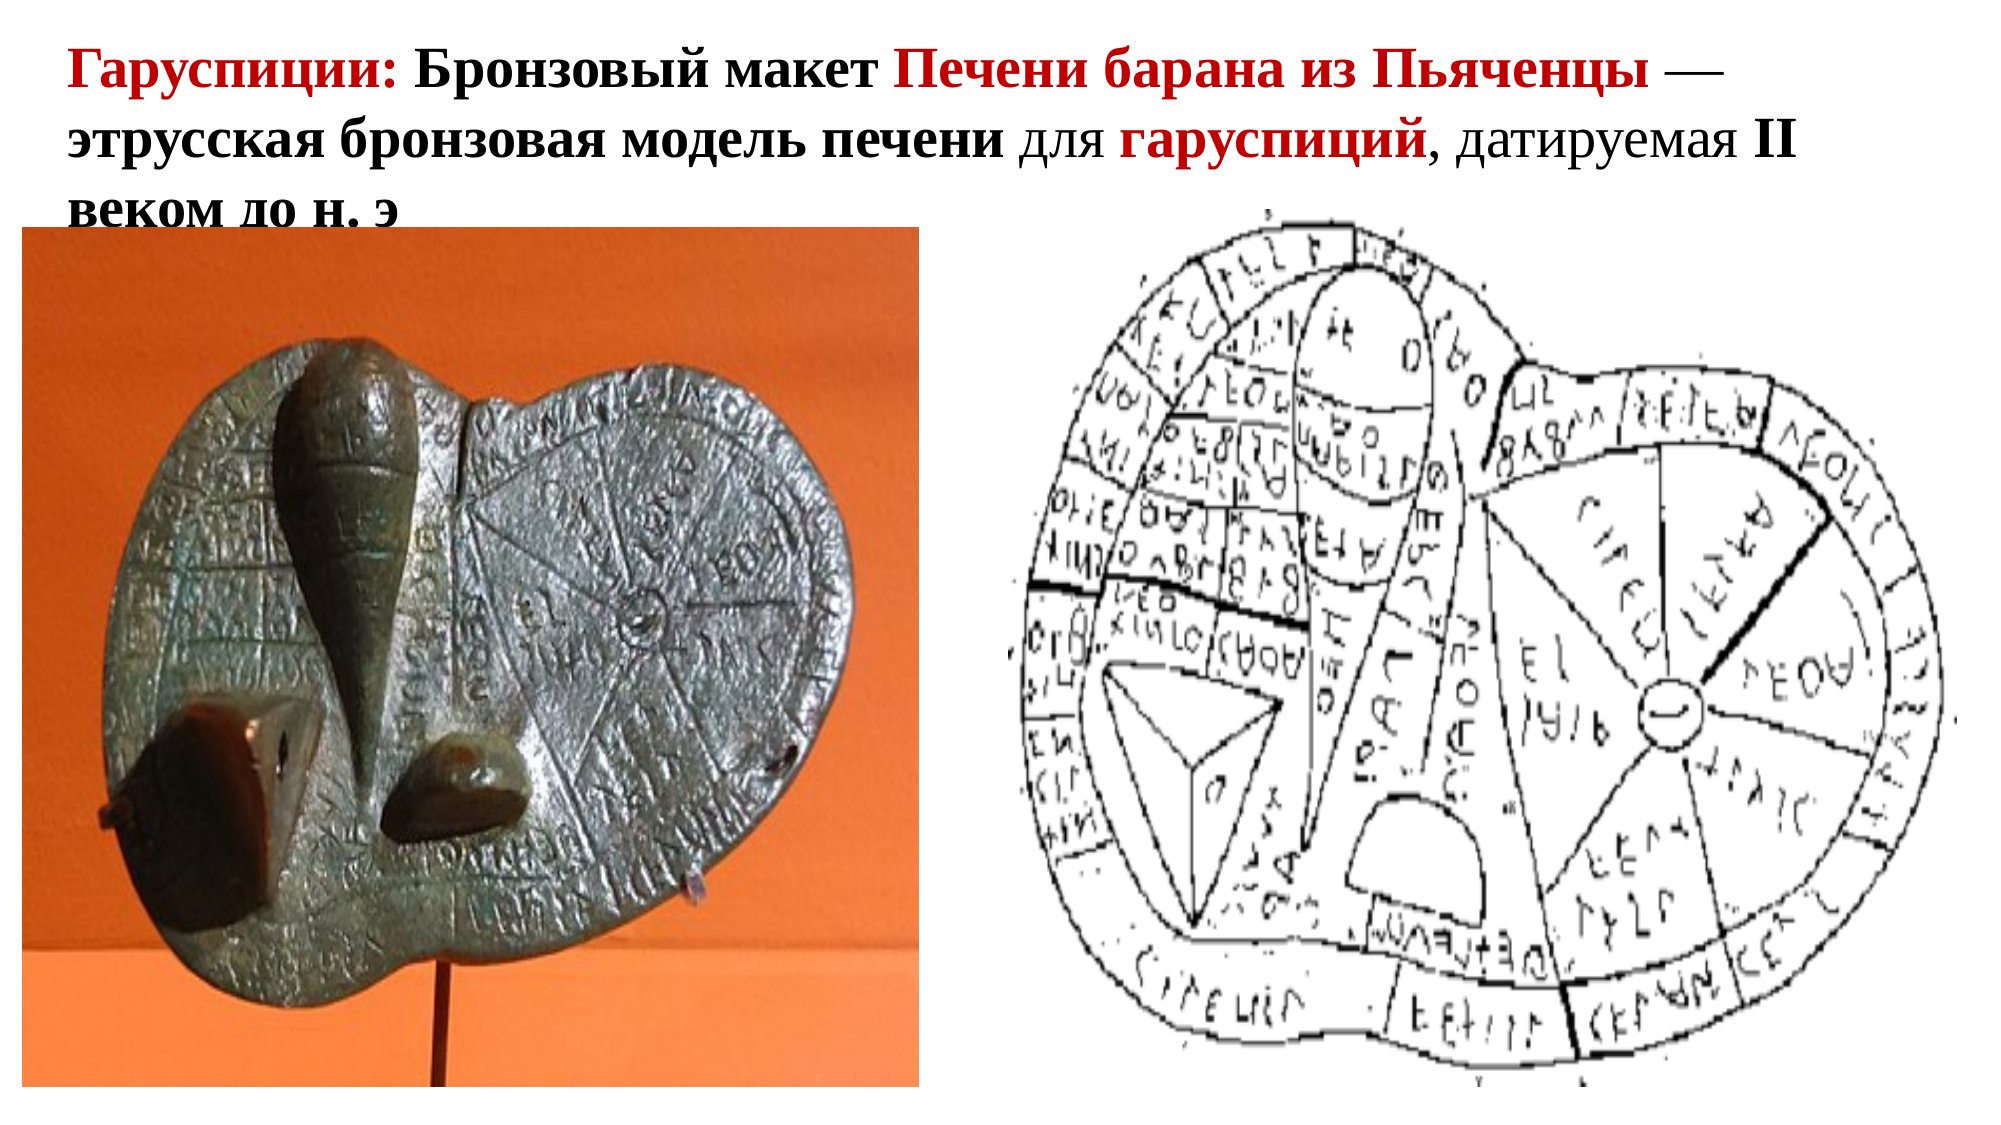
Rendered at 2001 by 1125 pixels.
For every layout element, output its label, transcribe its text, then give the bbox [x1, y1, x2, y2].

picture [1008, 209, 1957, 1087]
picture [22, 227, 919, 1087]
text_box Гаруспиции: Бронзовый макет Печени барана из Пьяченцы — этрусская бронзовая модель печени для гаруспиций, датируемая II веком до н. э [52, 22, 1941, 247]
